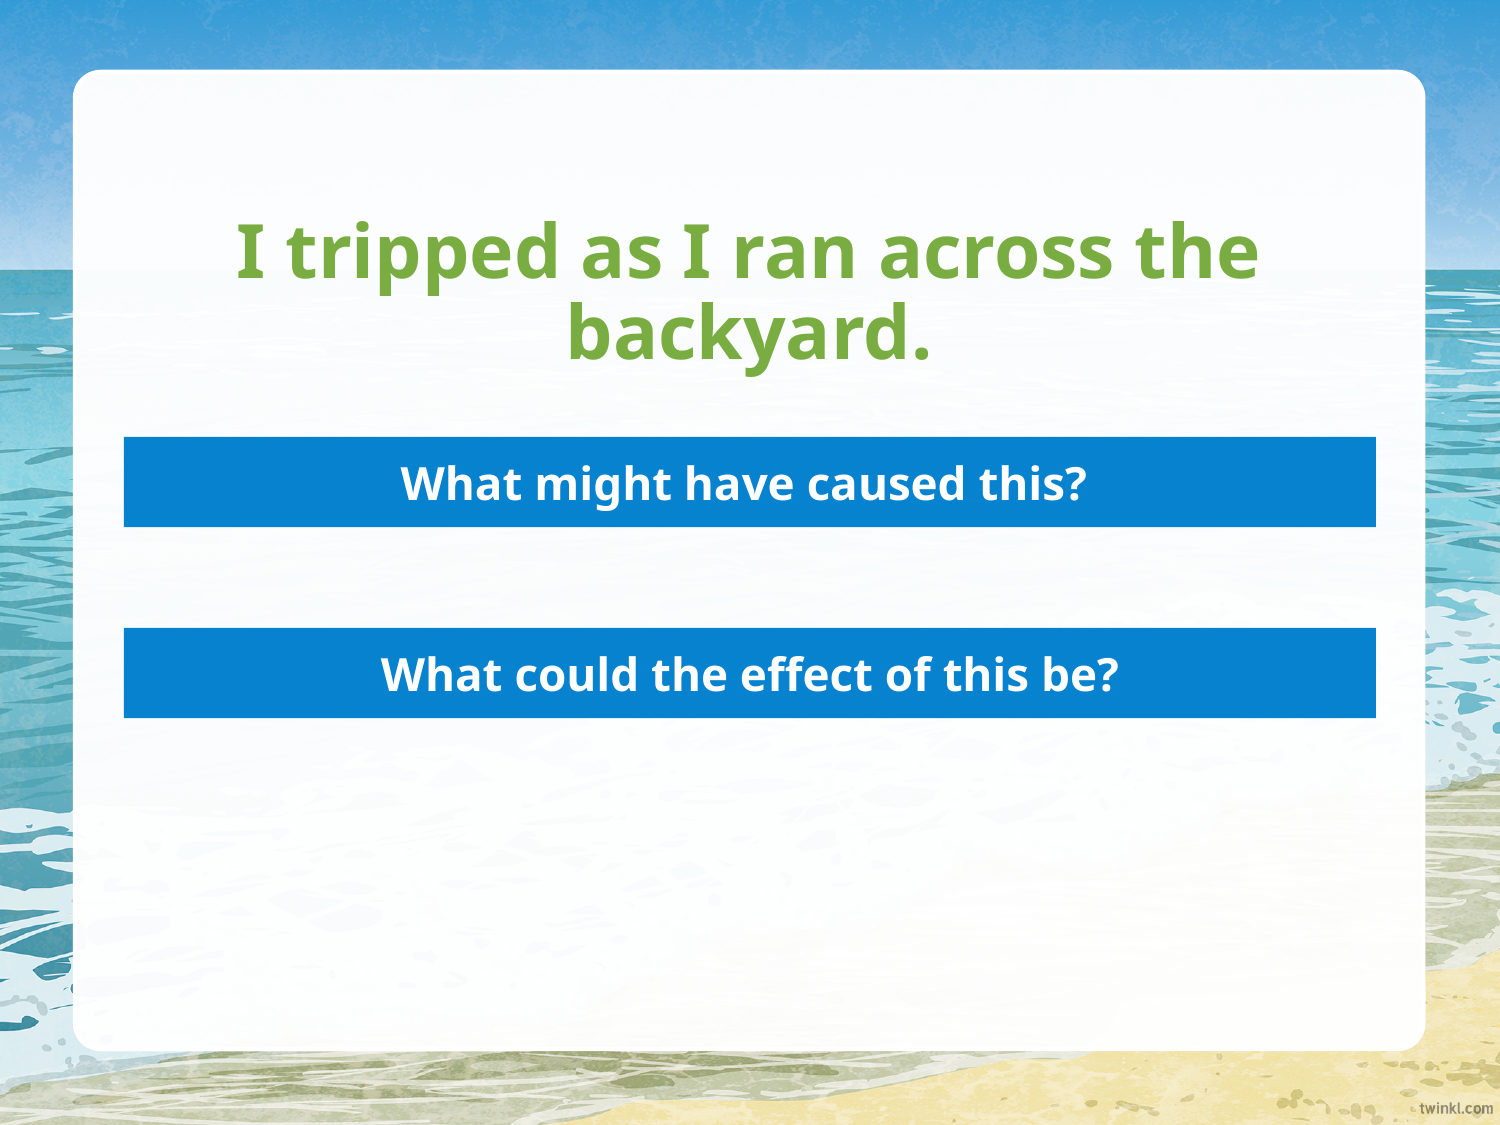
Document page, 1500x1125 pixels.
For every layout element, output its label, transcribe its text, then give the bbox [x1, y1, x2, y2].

picture [0, 0, 1500, 1125]
text_box What could the effect of this be? [123, 627, 1377, 719]
title I tripped as I ran across the backyard. [73, 211, 1426, 378]
text_box What might have caused this? [123, 436, 1377, 528]
